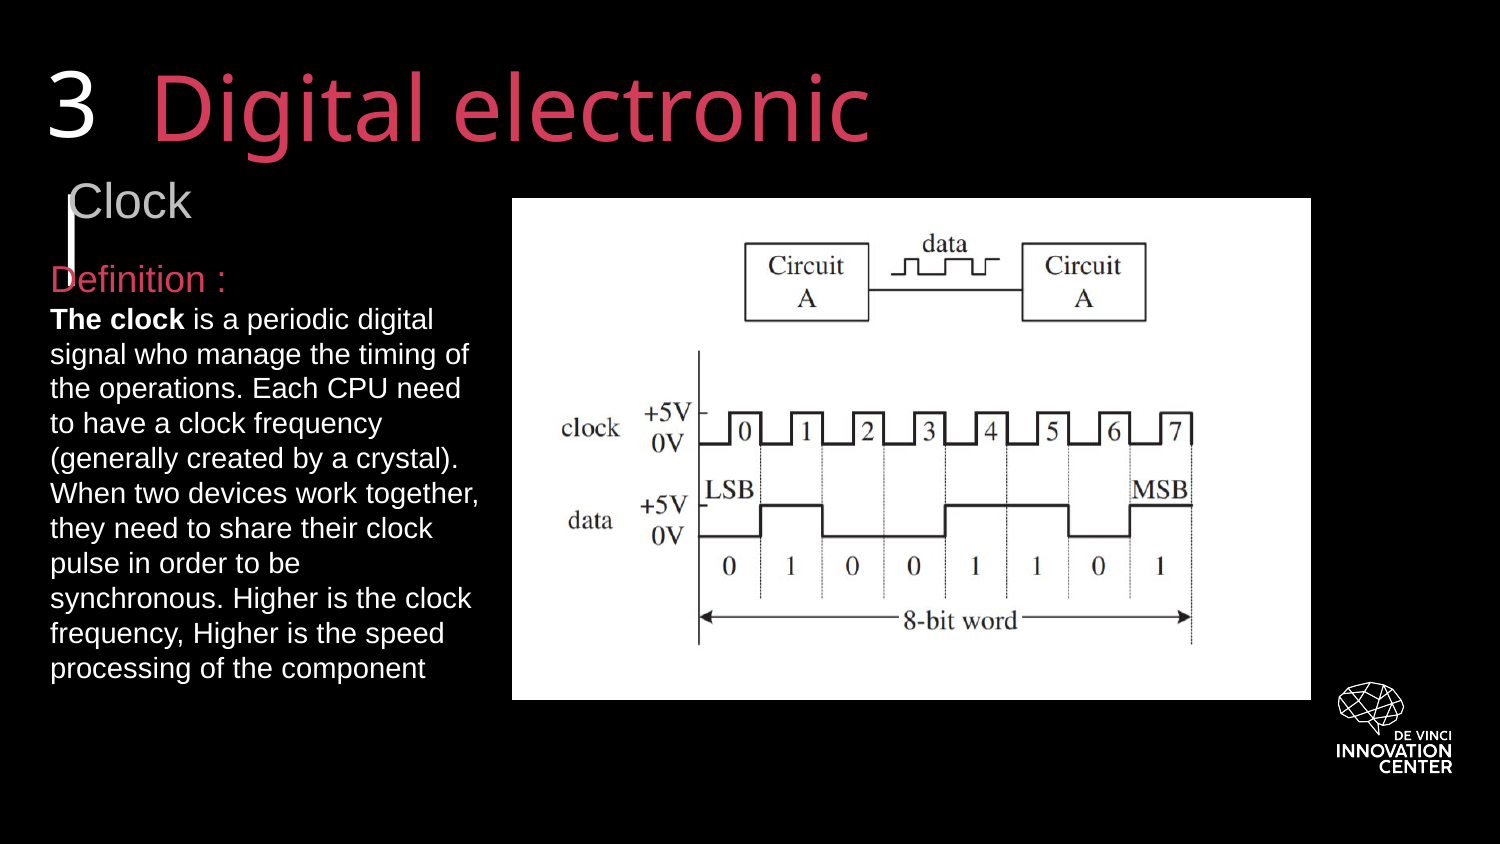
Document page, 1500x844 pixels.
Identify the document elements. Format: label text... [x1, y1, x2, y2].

picture [512, 198, 1311, 700]
text_box Definition : The clock is a periodic digital signal who manage the timing of the operations. Each CPU need to have a clock frequency (generally created by a crystal). When two devices work together, they need to share their clock pulse in order to be synchronous. Higher is the clock frequency, Higher is the speed processing of the component [35, 247, 497, 798]
picture [1320, 656, 1471, 807]
list 3| [12, 14, 144, 147]
list Digital electronic [115, 18, 996, 166]
text_box Clock [52, 150, 554, 248]
